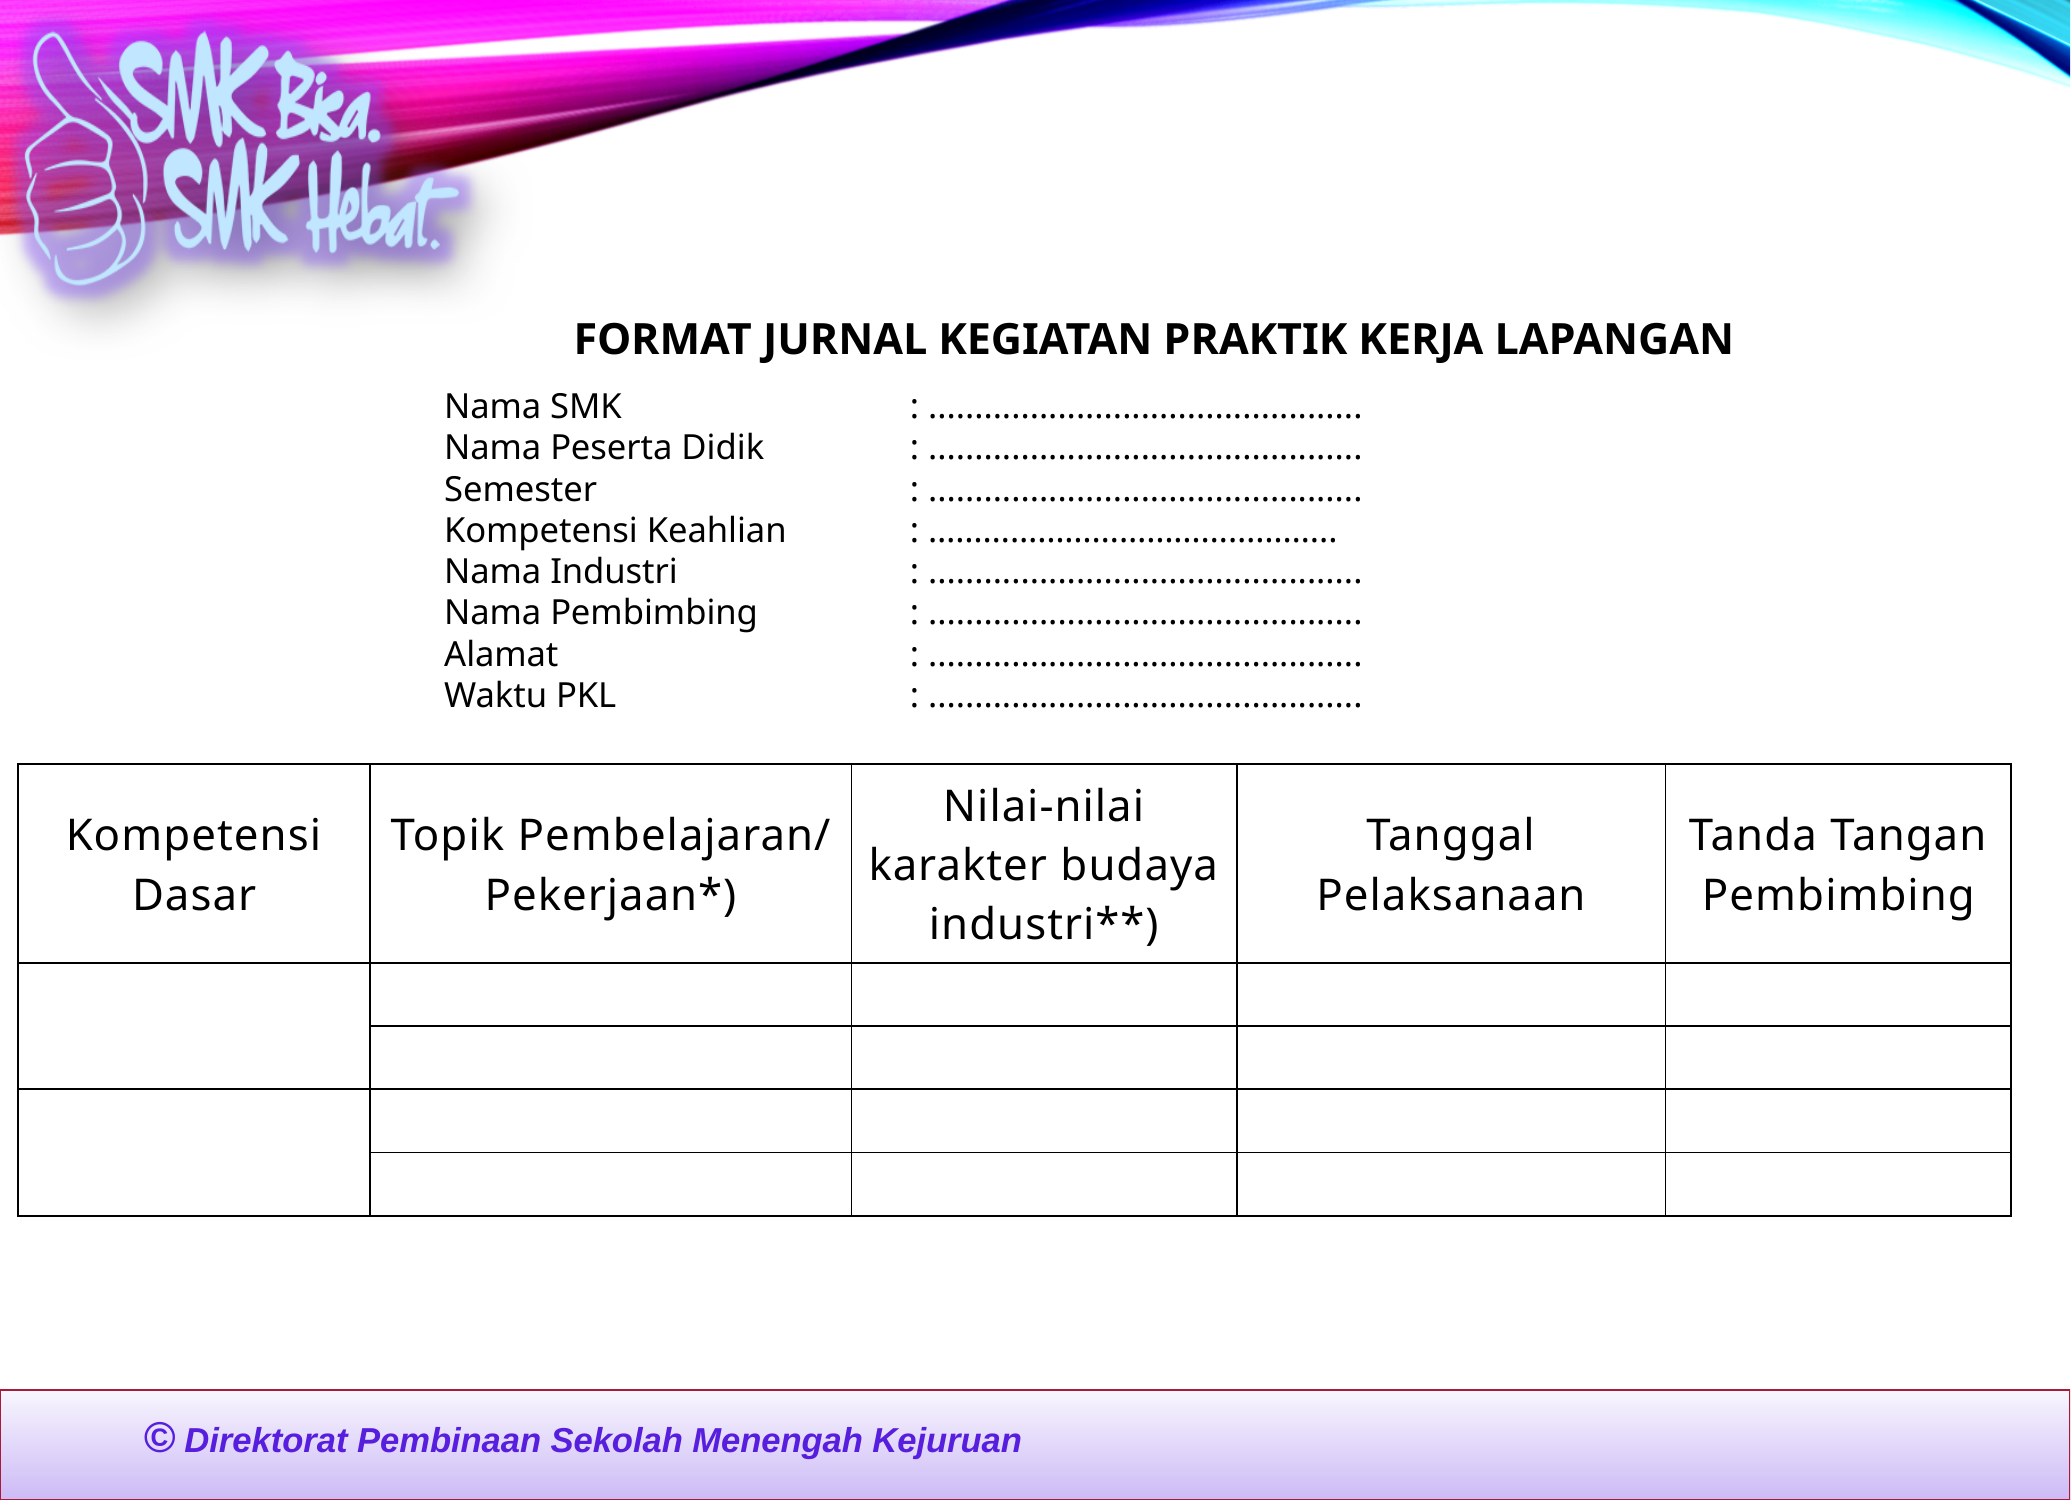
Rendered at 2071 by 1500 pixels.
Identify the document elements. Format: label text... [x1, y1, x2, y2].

table_cell [1238, 1090, 1665, 1152]
table_cell [371, 1027, 851, 1088]
picture [0, 0, 2071, 237]
table_cell [1238, 964, 1665, 1025]
table_cell [852, 964, 1236, 1025]
table_cell [1666, 1027, 2010, 1088]
table_header Tanda Tangan Pembimbing [1666, 765, 2010, 962]
text_box DUDI [8, 13, 18, 23]
table_cell [19, 964, 369, 1088]
table_cell [1666, 964, 2010, 1025]
table_cell [371, 1090, 851, 1152]
table_cell [19, 1090, 369, 1215]
table_cell [1666, 1090, 2010, 1152]
table_header Topik Pembelajaran/ Pekerjaan*) [371, 765, 851, 962]
table_cell [371, 1153, 851, 1215]
table_cell [852, 1027, 1236, 1088]
table_header Nilai-nilai karakter budaya industri**) [852, 765, 1236, 962]
table_cell [852, 1153, 1236, 1215]
table_cell [1238, 1027, 1665, 1088]
table_cell [371, 964, 851, 1025]
text_box FORMAT JURNAL KEGIATAN PRAKTIK KERJA LAPANGAN Nama SMK : ............................................... Nama Peserta Didik : ............................................... Semester : ............................................... Kompetensi Keahlian : ……………………………………... Nama Industri : ............................................... Nama Pembimbing : ............................................... Alamat : ............................................... Waktu PKL : ............................................... [429, 303, 1891, 722]
table_header Kompetensi Dasar [19, 765, 369, 962]
table_cell [1666, 1153, 2010, 1215]
table_cell [852, 1090, 1236, 1152]
table_header Tanggal Pelaksanaan [1238, 765, 1665, 962]
table_cell [1238, 1153, 1665, 1215]
